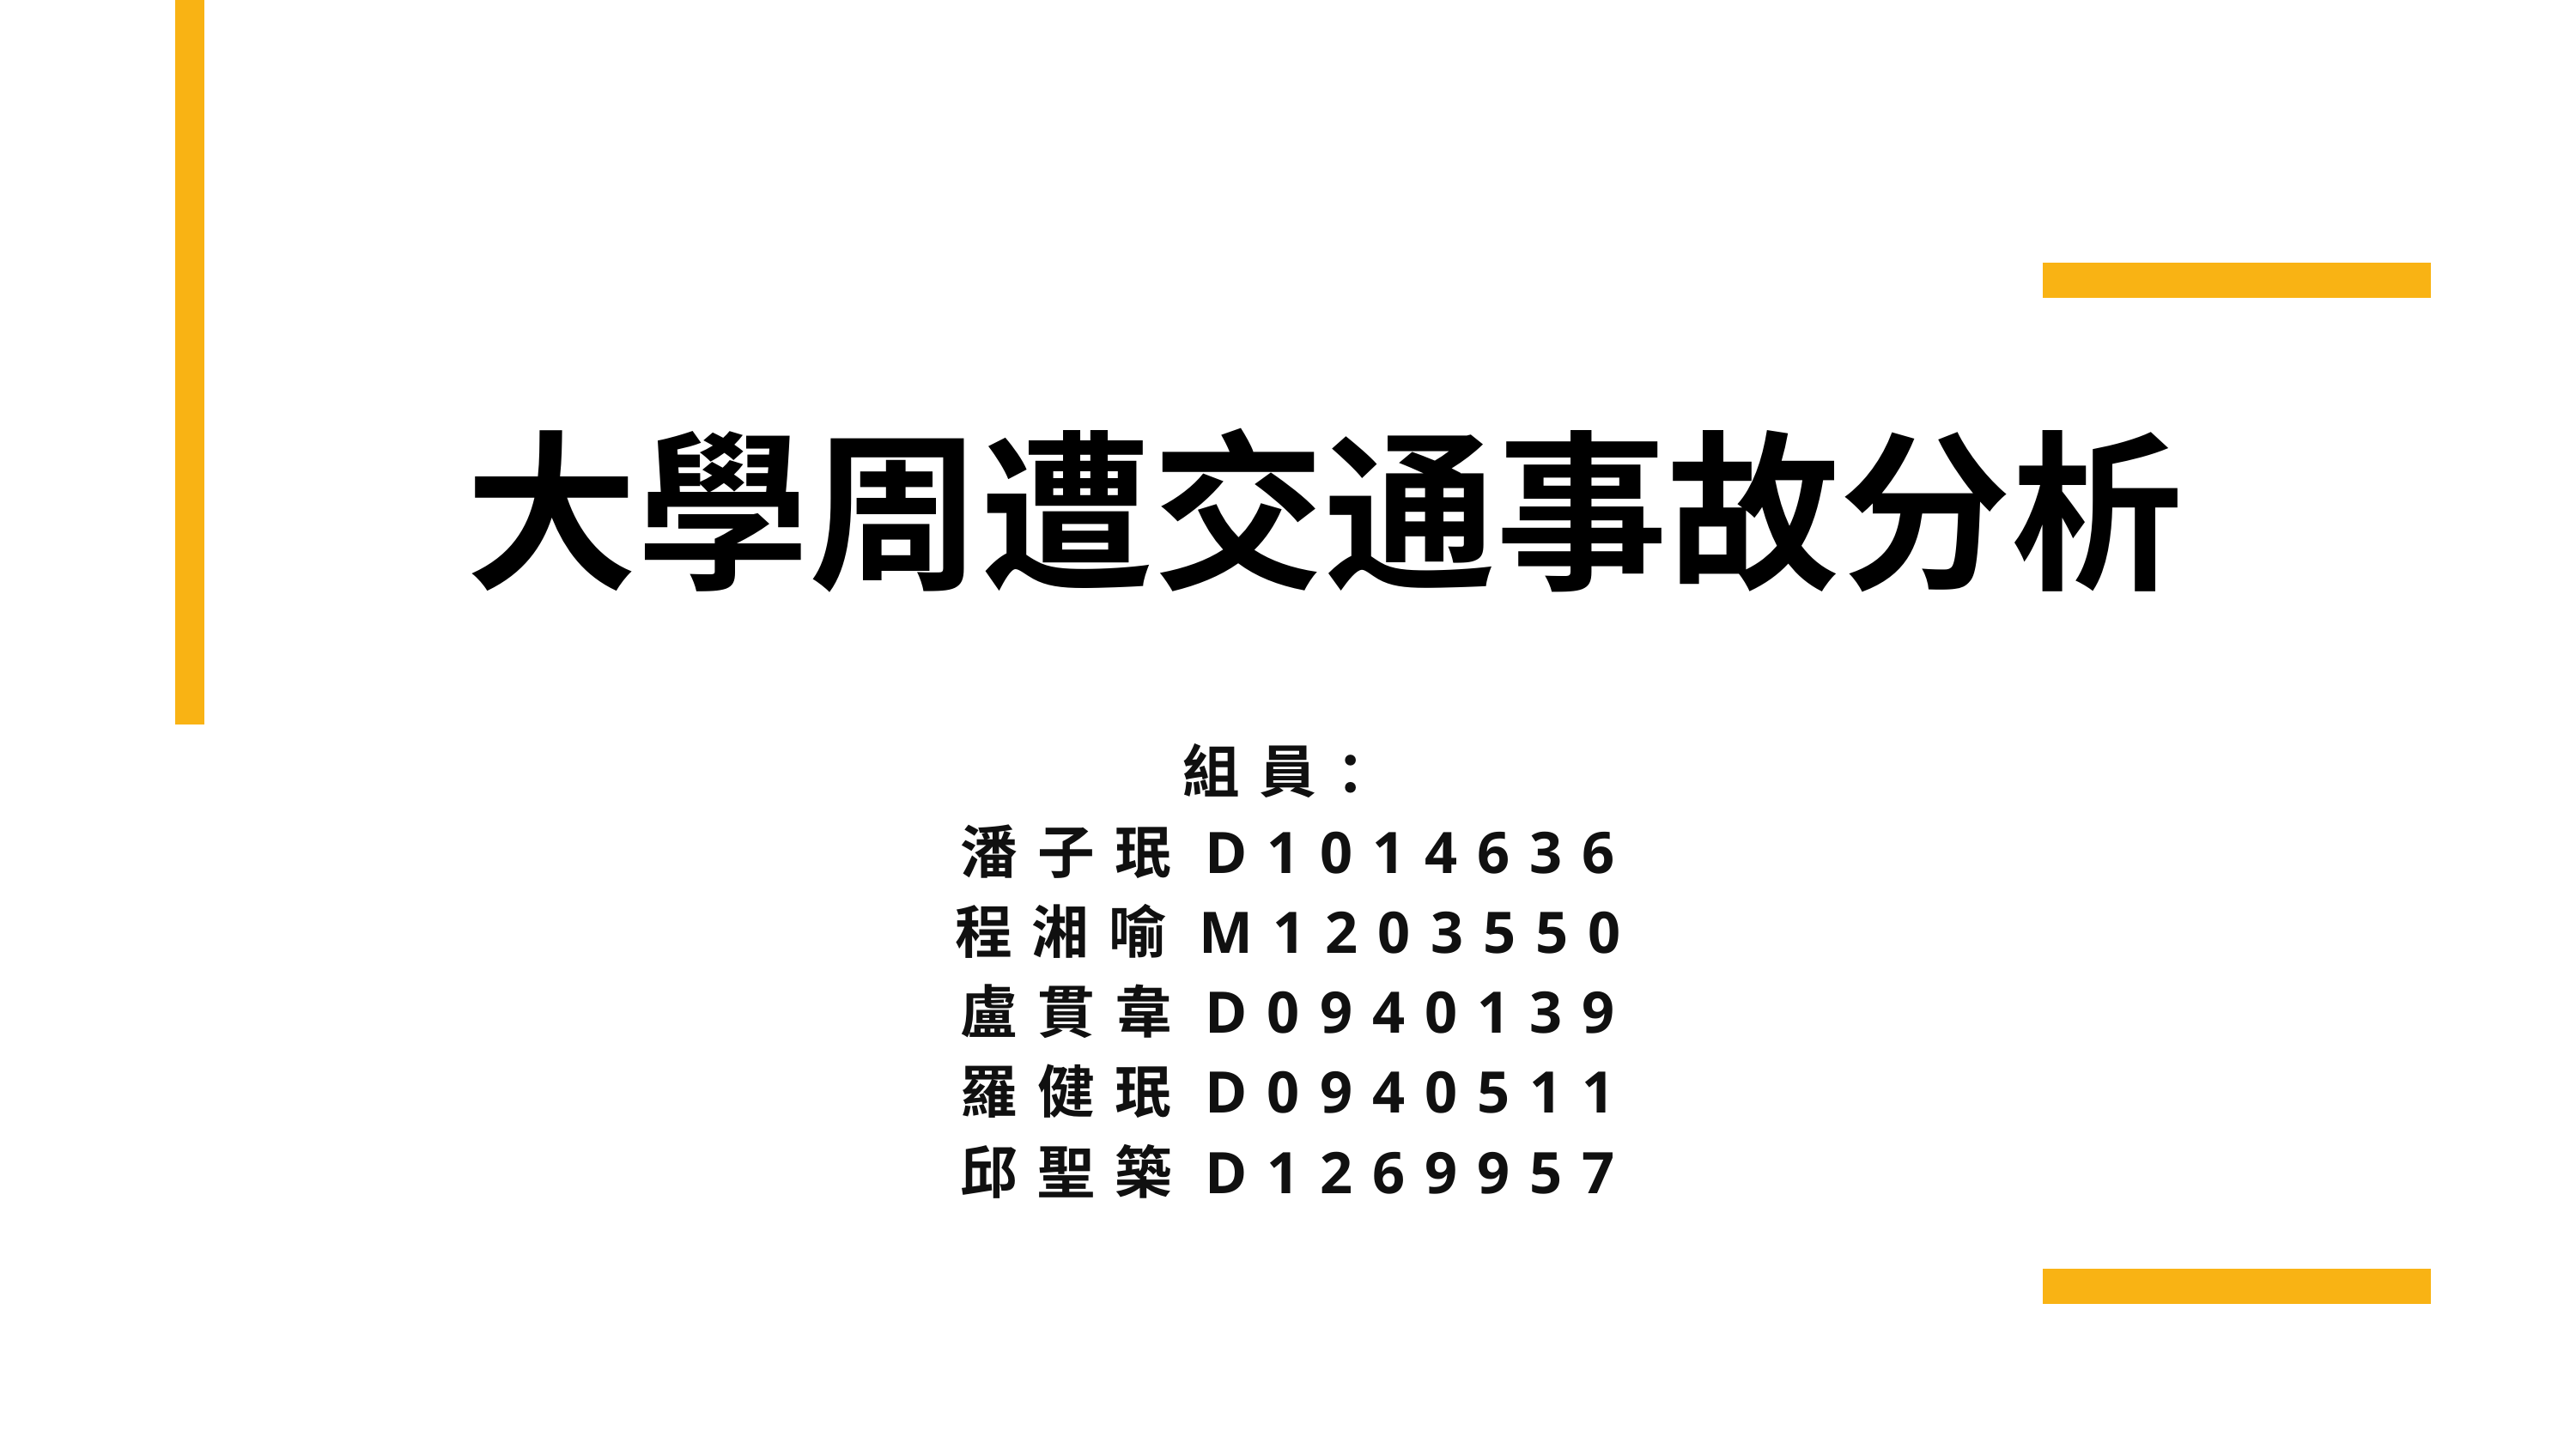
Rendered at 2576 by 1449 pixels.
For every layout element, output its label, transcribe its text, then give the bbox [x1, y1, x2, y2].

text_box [2042, 1269, 2432, 1304]
text_box 大學周遭交通事故分析 [465, 421, 2237, 611]
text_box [174, 0, 205, 724]
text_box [2042, 262, 2432, 298]
text_box 組員： 潘子珉D1014636 程湘喻M1203550 盧貫韋D0940139 羅健珉D0940511 邱聖築D1269957 [934, 724, 1642, 1205]
